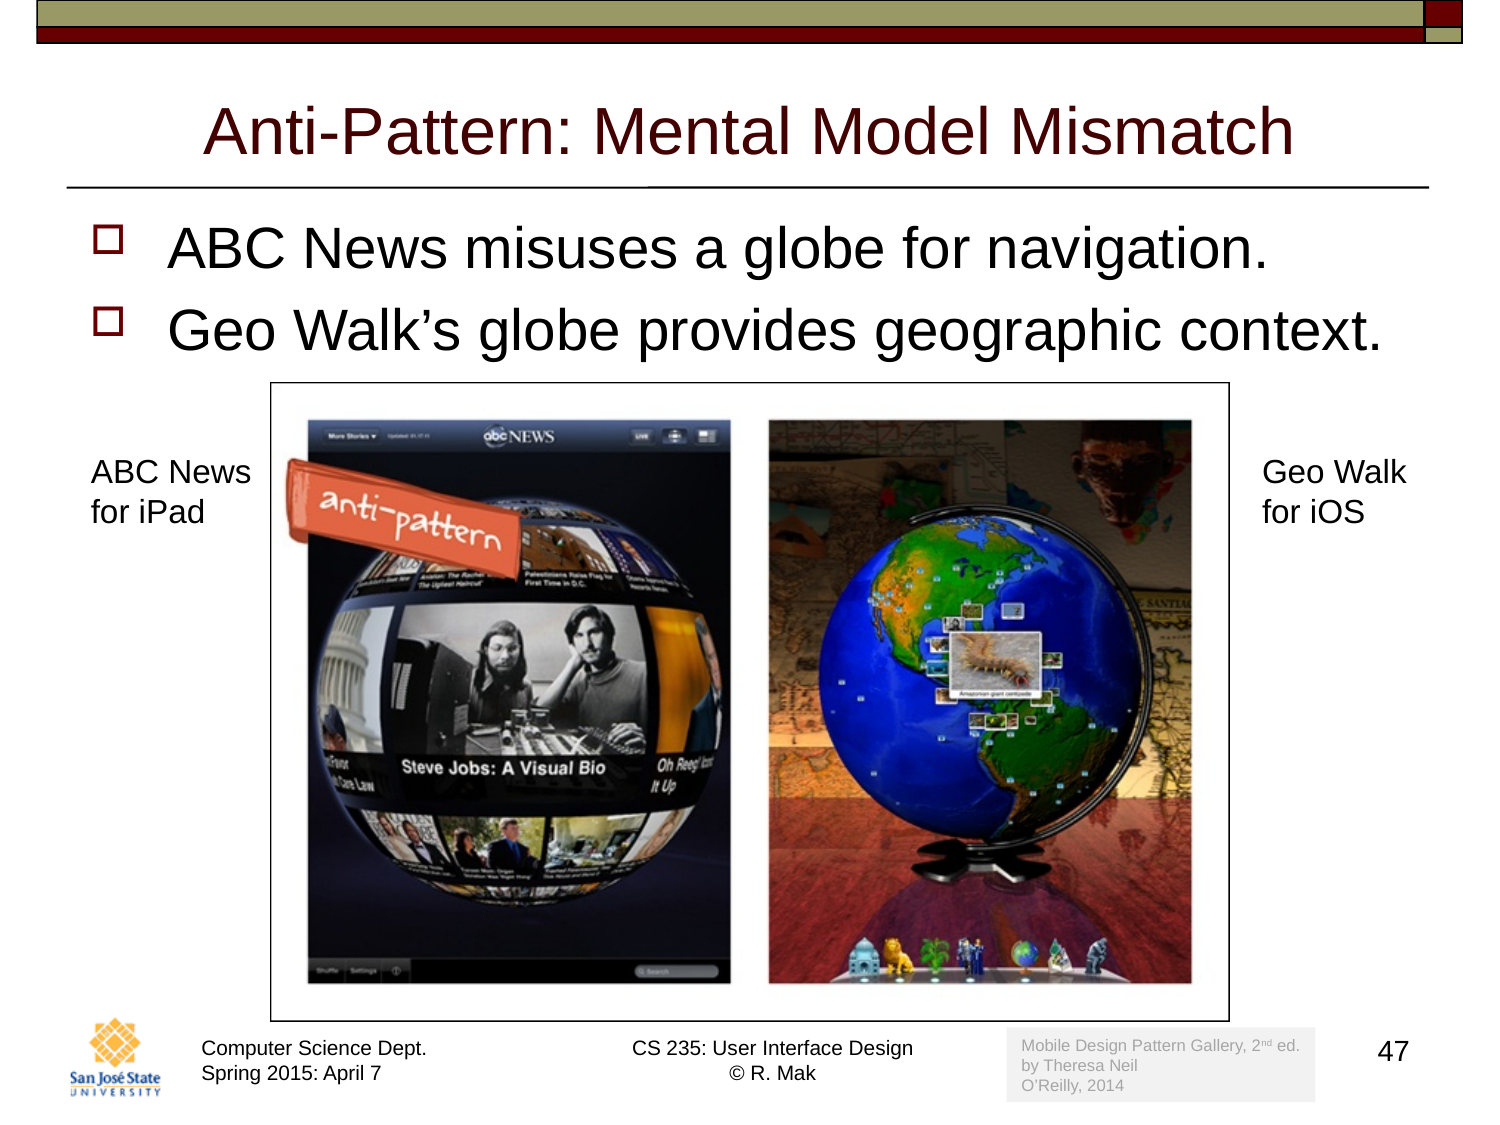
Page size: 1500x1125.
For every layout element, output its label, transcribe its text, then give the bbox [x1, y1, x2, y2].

title Anti-Pattern: Mental Model Mismatch [75, 67, 1425, 175]
text_box ABC News for iPad [76, 442, 264, 537]
text_box Mobile Design Pattern Gallery, 2nd ed. by Theresa Neil O’Reilly, 2014 [1006, 1027, 1316, 1103]
list ABC News misuses a globe for navigation. Geo Walk’s globe provides geographic context. [75, 202, 1425, 373]
picture [269, 382, 1231, 1023]
picture [60, 1012, 166, 1112]
text_box Geo Walk for iOS [1247, 442, 1423, 537]
slide_number 47 [1234, 1025, 1425, 1100]
